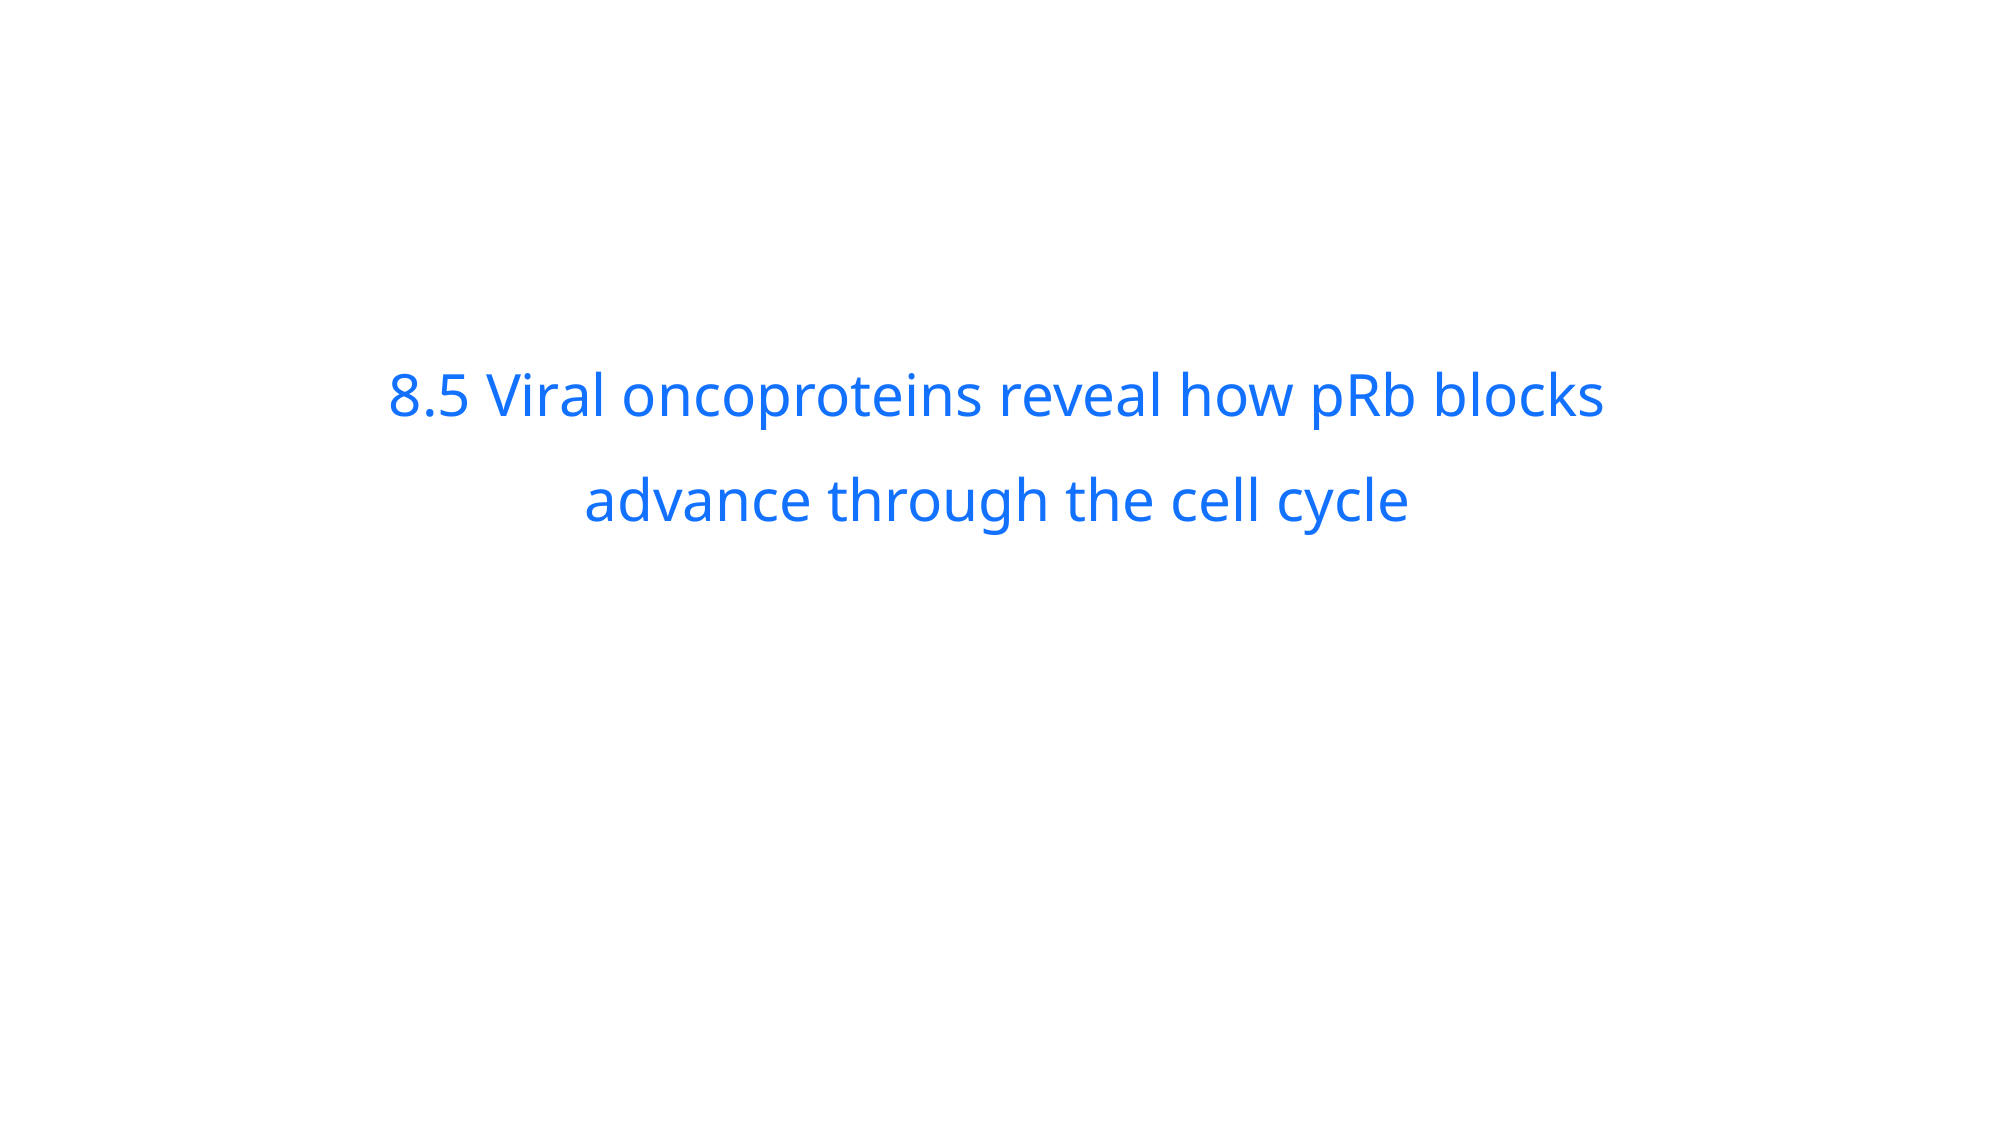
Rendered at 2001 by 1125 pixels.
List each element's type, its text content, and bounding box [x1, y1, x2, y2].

text_box 8.5 Viral oncoproteins reveal how pRb blocks advance through the cell cycle [311, 315, 1683, 541]
